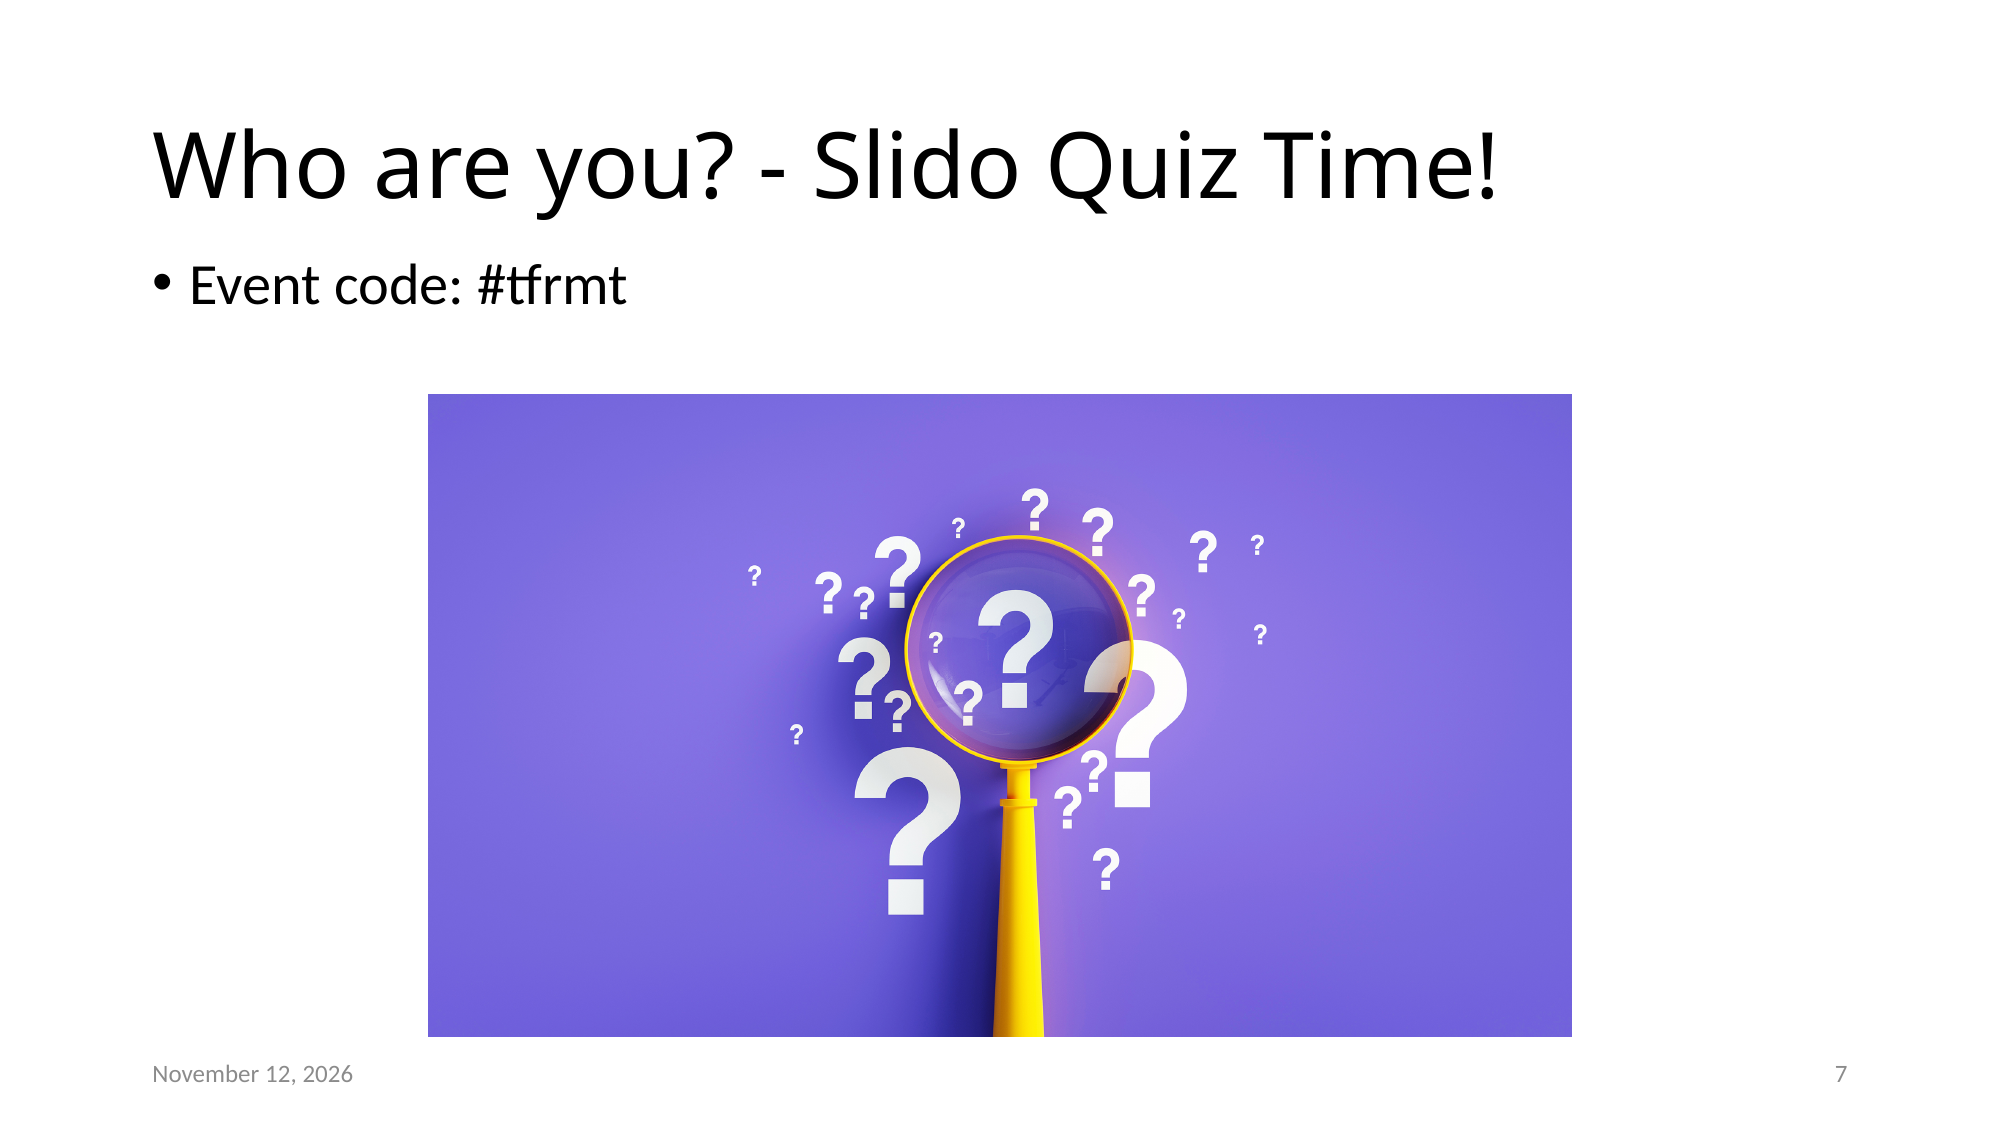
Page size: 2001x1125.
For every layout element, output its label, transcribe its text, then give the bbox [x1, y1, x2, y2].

slide_number 7 [1412, 1042, 1863, 1103]
list Event code: #tfrmt [137, 246, 1863, 961]
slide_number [137, 1042, 588, 1103]
picture [428, 393, 1572, 1037]
title Who are you? - Slido Quiz Time! [137, 59, 1863, 246]
